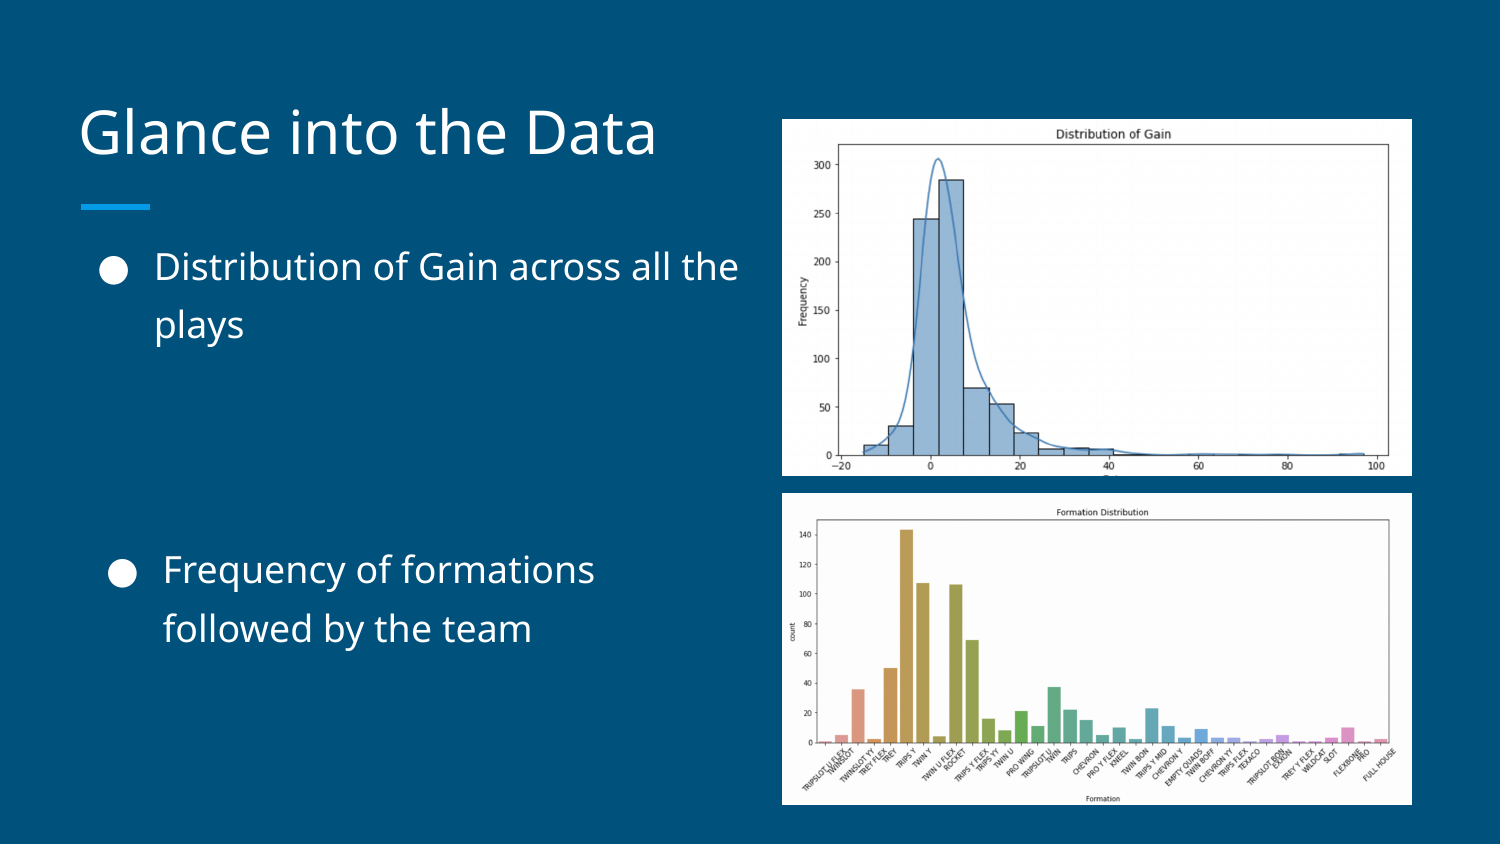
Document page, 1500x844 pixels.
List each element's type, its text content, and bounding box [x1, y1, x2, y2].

picture [783, 494, 1411, 804]
list Distribution of Gain across all the plays [63, 217, 760, 412]
picture [783, 120, 1411, 475]
list Frequency of formations followed by the team [72, 521, 769, 715]
title Glance into the Data [63, 75, 1437, 188]
